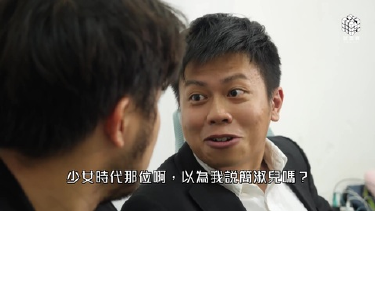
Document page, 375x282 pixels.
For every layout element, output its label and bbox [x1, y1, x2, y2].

picture [0, 0, 375, 212]
